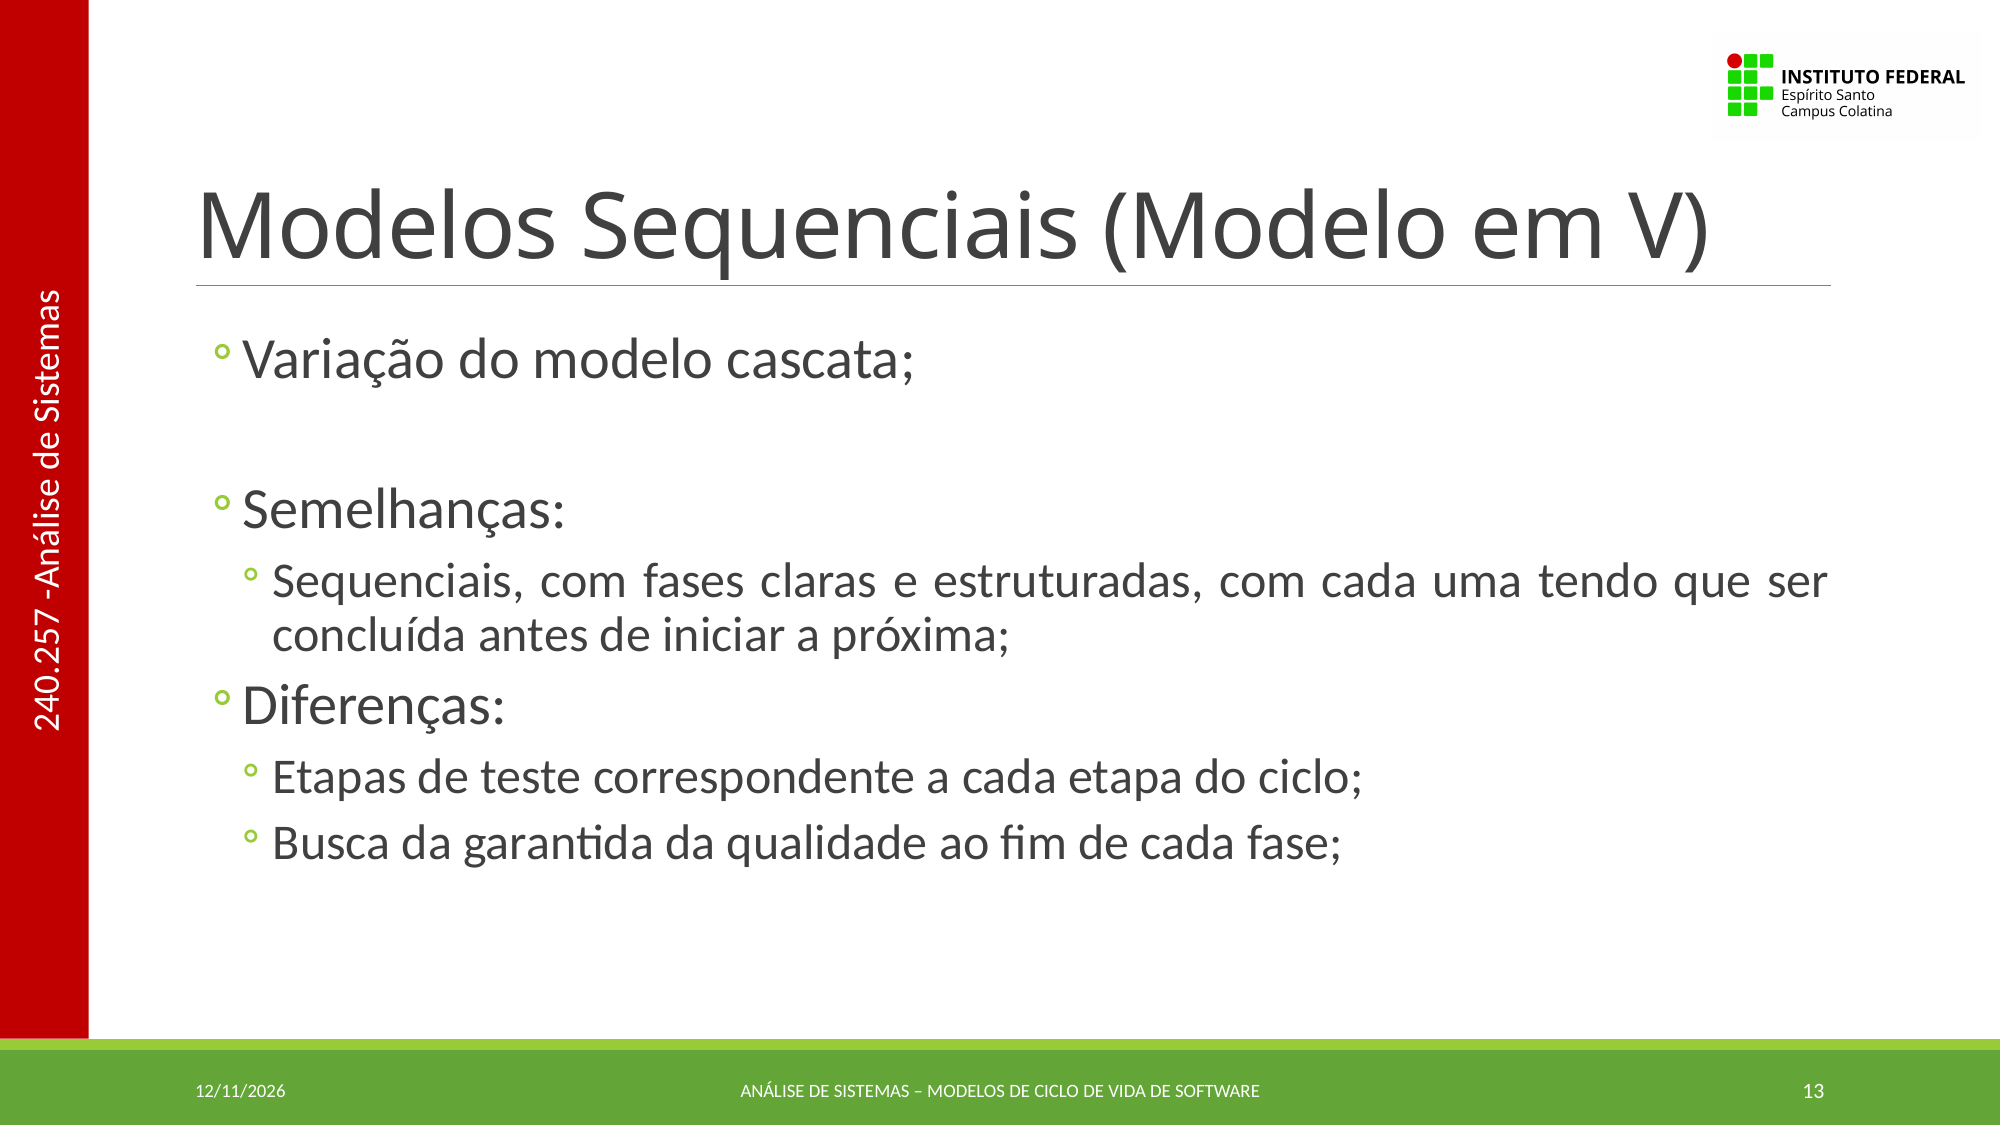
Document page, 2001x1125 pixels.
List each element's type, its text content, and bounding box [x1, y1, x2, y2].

text_box [0, 0, 90, 1040]
slide_number 13 [1624, 1059, 1840, 1120]
text_box Variação do modelo cascata; Semelhanças: Sequenciais, com fases claras e estruturadas, com cada uma tendo que ser concluída antes de iniciar a próxima; Diferenças: Etapas de teste correspondente a cada etapa do ciclo; Busca da garantida da qualidade ao fim de cada fase; [179, 320, 1830, 994]
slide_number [180, 1059, 586, 1120]
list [1711, 31, 1982, 141]
title Modelos Sequenciais (Modelo em V) [180, 47, 1830, 285]
text_box 240.257 -Análise de Sistemas [13, 274, 74, 748]
footer Análise de sistemas – modelos de ciclo de vida de software [604, 1059, 1396, 1120]
